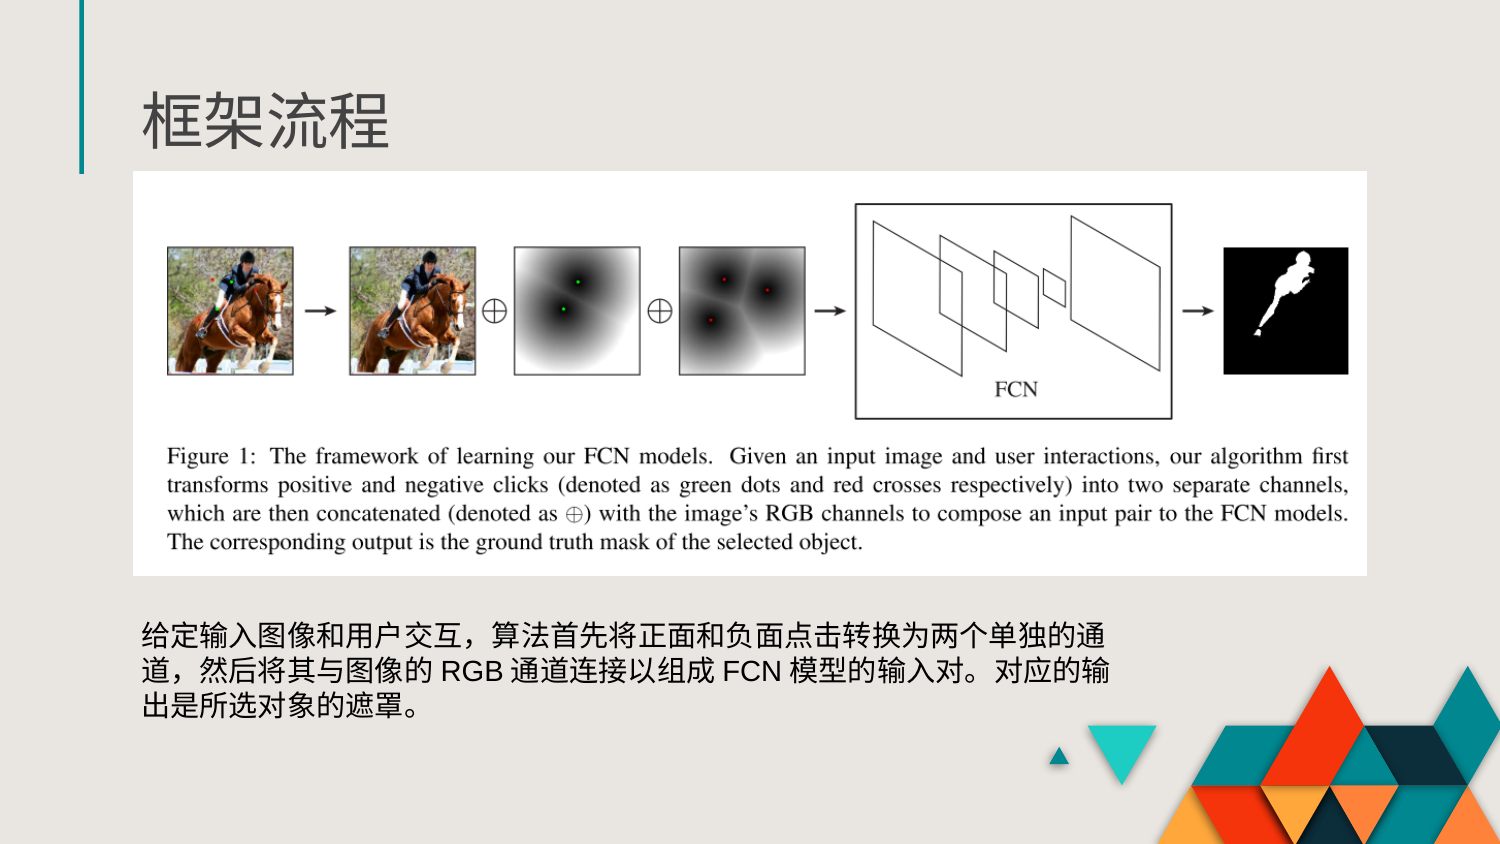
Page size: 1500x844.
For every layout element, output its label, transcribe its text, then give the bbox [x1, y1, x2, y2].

picture [133, 171, 1367, 576]
text_box 给定输入图像和用户交互，算法首先将正面和负面点击转换为两个单独的通道，然后将其与图像的RGB通道连接以组成FCN模型的输入对。对应的输出是所选对象的遮罩。 [126, 609, 1127, 730]
title 框架流程 [126, 76, 1455, 172]
